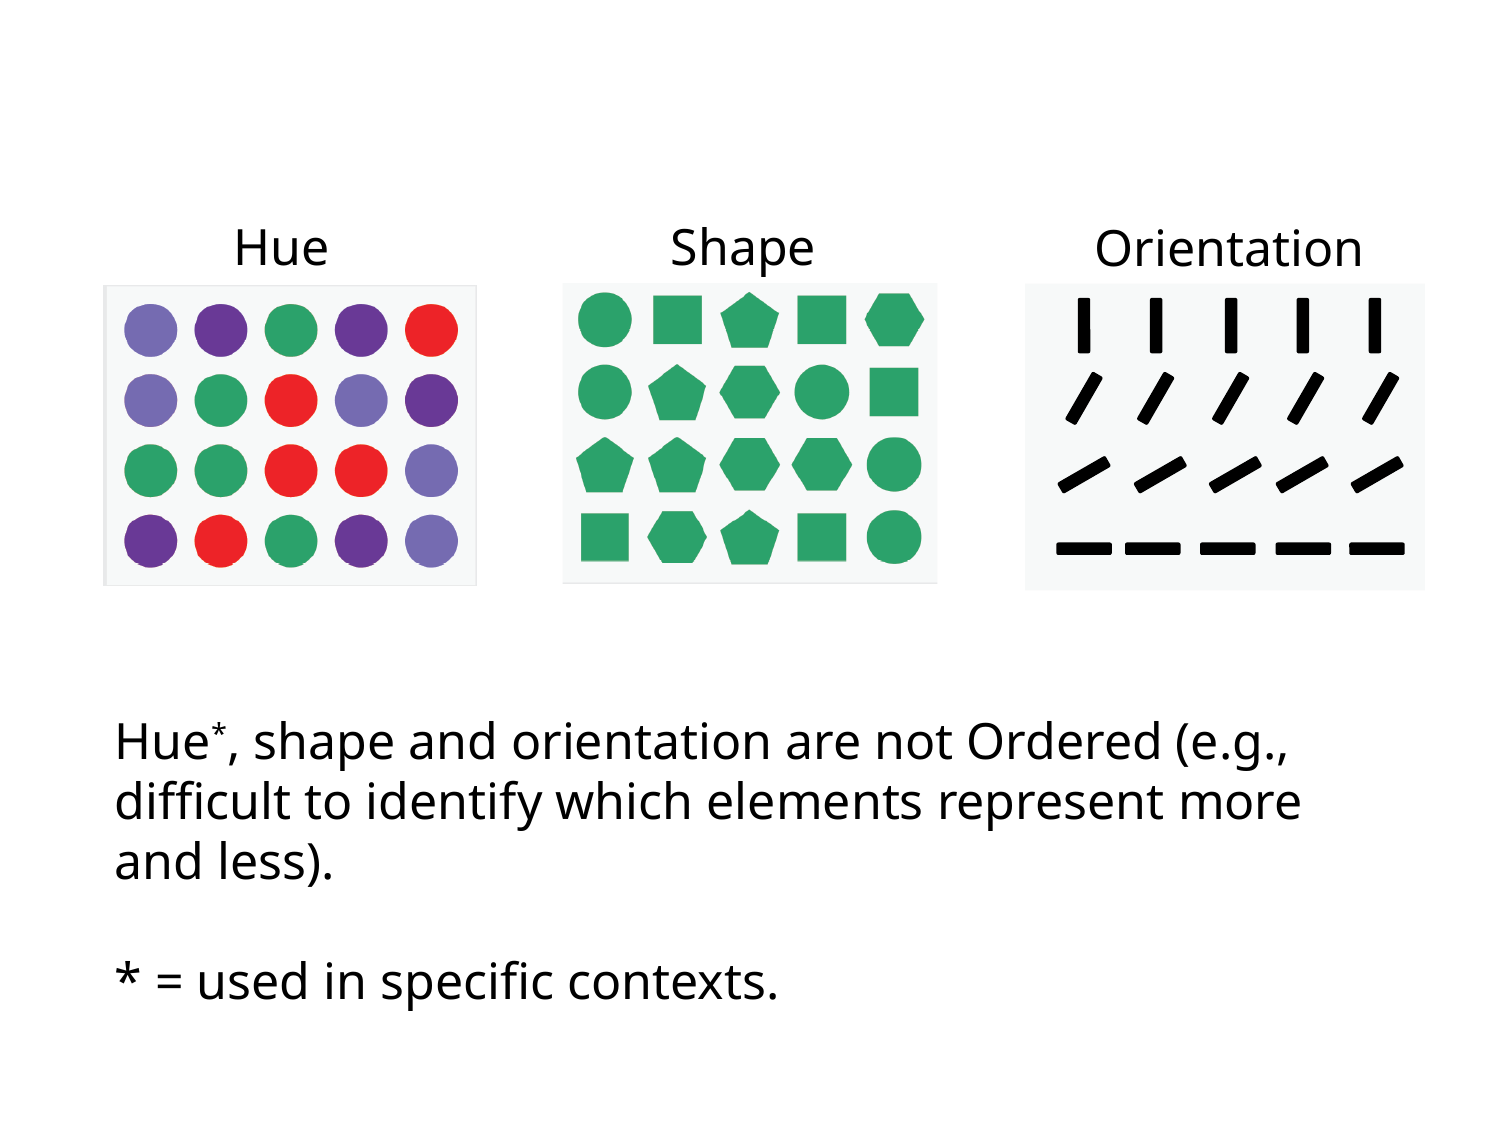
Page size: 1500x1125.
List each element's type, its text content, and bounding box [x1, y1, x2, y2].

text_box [99, 207, 1426, 591]
text_box Hue*, shape and orientation are not Ordered (e.g., difficult to identify which elements represent more and less). * = used in specific contexts. [99, 702, 1400, 1017]
